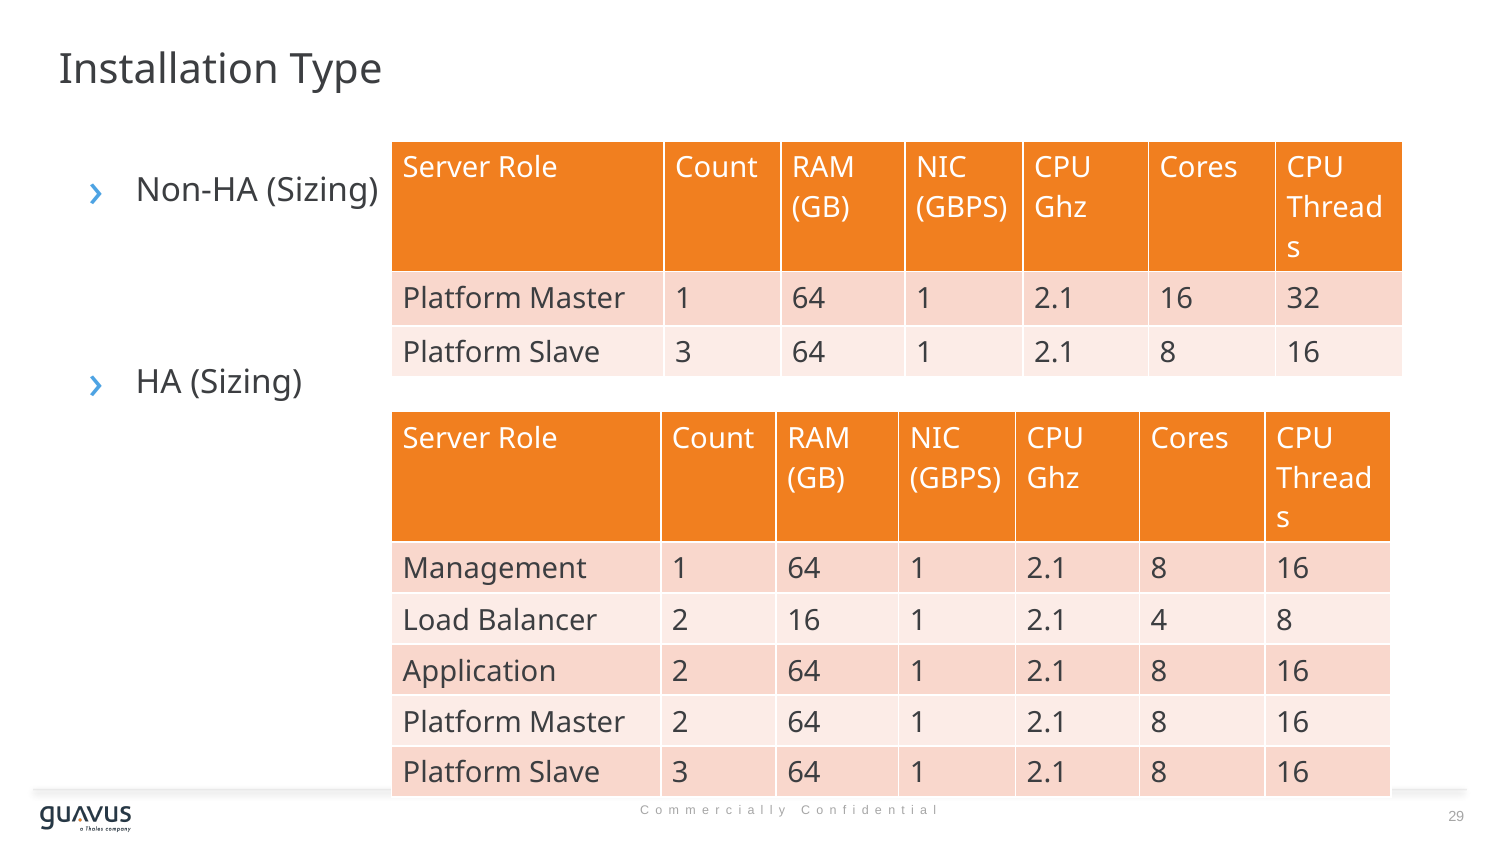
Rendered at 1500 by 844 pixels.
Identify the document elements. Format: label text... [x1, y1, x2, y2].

table_cell 1 [665, 272, 780, 325]
table_cell 16 [1266, 543, 1390, 592]
table_cell 8 [1266, 594, 1390, 643]
table_cell 8 [1140, 543, 1264, 592]
table_cell 1 [899, 747, 1015, 796]
table_cell 1 [899, 594, 1015, 643]
list Non-HA (Sizing) HA (Sizing) [44, 160, 1444, 740]
table_header RAM (GB) [777, 412, 898, 541]
table_cell 1 [899, 645, 1015, 694]
table_header CPU Threads [1276, 142, 1402, 271]
table_cell 1 [899, 696, 1015, 745]
table_cell 3 [665, 327, 780, 376]
table_cell 2 [662, 696, 775, 745]
table_header CPU Ghz [1024, 142, 1148, 271]
table_cell 16 [1149, 272, 1275, 325]
table_cell 2.1 [1016, 543, 1139, 592]
table_cell 2 [662, 594, 775, 643]
table_cell 2.1 [1016, 645, 1139, 694]
table_cell 8 [1140, 696, 1264, 745]
table_header NIC (GBPS) [899, 412, 1015, 541]
table_cell Platform Slave [392, 747, 660, 796]
title Installation Type [43, 10, 1467, 130]
table_cell 64 [777, 696, 898, 745]
table_header RAM (GB) [782, 142, 904, 271]
table_cell Management [392, 543, 660, 592]
table_cell 16 [1266, 747, 1390, 796]
table_header Server Role [392, 412, 660, 541]
table_cell 64 [777, 747, 898, 796]
table_cell Load Balancer [392, 594, 660, 643]
table_header CPU Threads [1266, 412, 1390, 541]
table_cell Platform Master [392, 272, 663, 325]
table_cell Application [392, 645, 660, 694]
table_cell 3 [662, 747, 775, 796]
table_cell 1 [906, 272, 1022, 325]
table_cell 1 [662, 543, 775, 592]
table_header Count [662, 412, 775, 541]
table_cell 32 [1276, 272, 1402, 325]
table_cell 64 [777, 645, 898, 694]
table_cell 16 [1276, 327, 1402, 376]
table_cell 2.1 [1016, 747, 1139, 796]
table_cell 2.1 [1016, 594, 1139, 643]
table_cell 2.1 [1024, 327, 1148, 376]
table_cell 16 [1266, 645, 1390, 694]
table_header Cores [1140, 412, 1264, 541]
table_header Cores [1149, 142, 1275, 271]
table_cell 1 [899, 543, 1015, 592]
table_cell 2.1 [1016, 696, 1139, 745]
table_cell 64 [782, 272, 904, 325]
table_cell 16 [1266, 696, 1390, 745]
table_cell 64 [782, 327, 904, 376]
table_cell 2.1 [1024, 272, 1148, 325]
table_cell 8 [1140, 645, 1264, 694]
table_cell Platform Slave [392, 327, 663, 376]
table_cell 16 [777, 594, 898, 643]
table_cell 1 [906, 327, 1022, 376]
table_header CPU Ghz [1016, 412, 1139, 541]
table_header NIC (GBPS) [906, 142, 1022, 271]
table_cell 8 [1140, 747, 1264, 796]
table_cell 64 [777, 543, 898, 592]
table_cell Platform Master [392, 696, 660, 745]
table_cell 4 [1140, 594, 1264, 643]
picture [27, 796, 146, 841]
table_cell 2 [662, 645, 775, 694]
table_header Server Role [392, 142, 663, 271]
table_header Count [665, 142, 780, 271]
table_cell 8 [1149, 327, 1275, 376]
